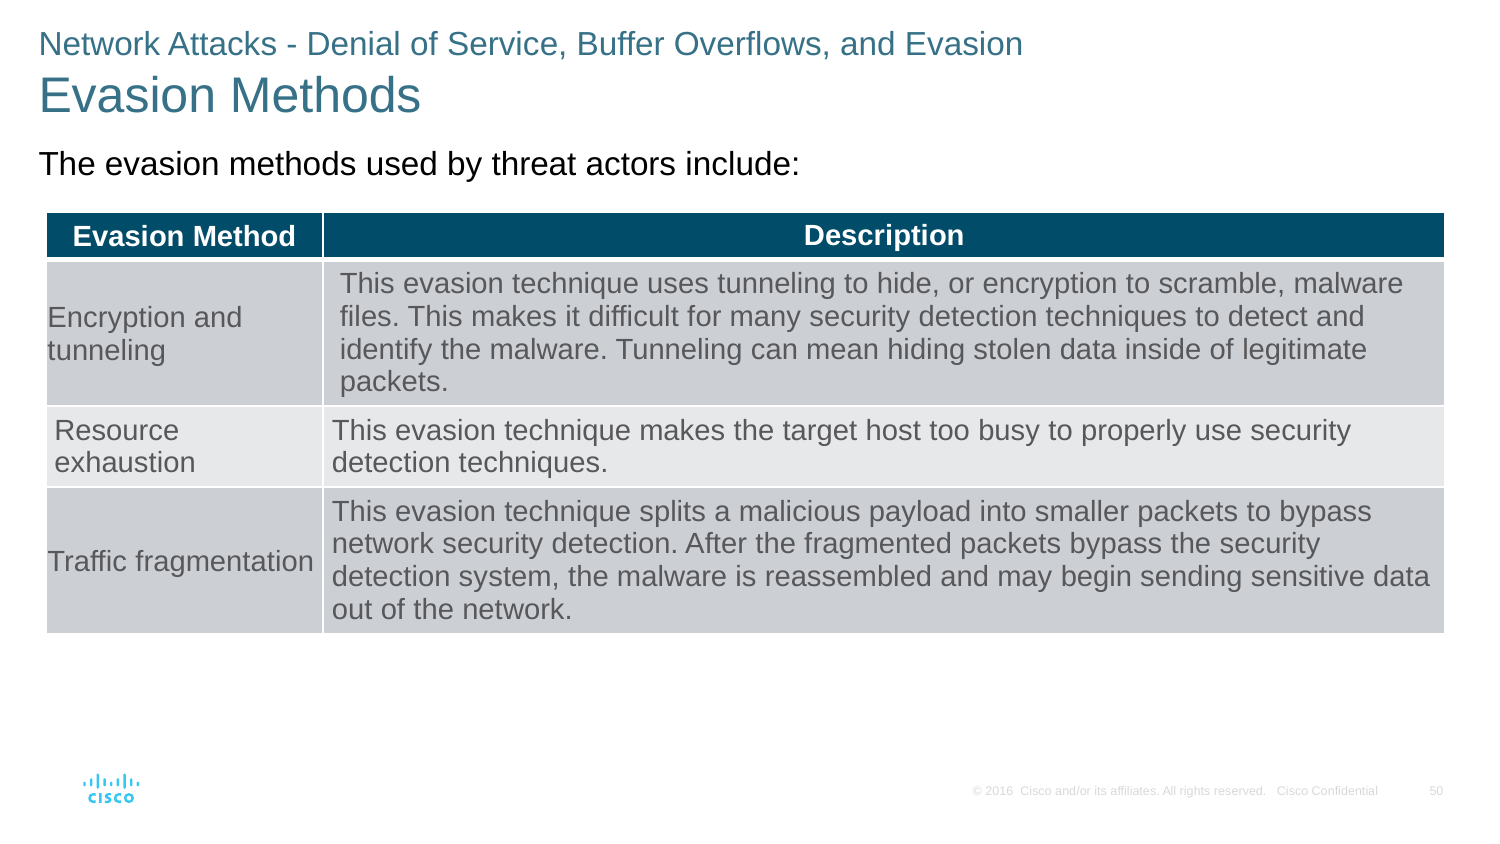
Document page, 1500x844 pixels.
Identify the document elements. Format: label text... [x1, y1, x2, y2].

list The evasion methods used by threat actors include: [23, 134, 1477, 199]
table_cell Encryption and tunneling [47, 262, 322, 405]
table_cell This evasion technique uses tunneling to hide, or encryption to scramble, malware files. This makes it difficult for many security detection techniques to detect and identify the malware. Tunneling can mean hiding stolen data inside of legitimate packets. [324, 262, 1444, 405]
table_cell This evasion technique makes the target host too busy to properly use security detection techniques. [324, 407, 1444, 486]
table_header Evasion Method [47, 213, 322, 257]
table_cell Resource exhaustion [47, 407, 322, 486]
text_box Network Attacks - Denial of Service, Buffer Overflows, and Evasion Evasion Methods [23, 10, 1500, 135]
table_cell This evasion technique splits a malicious payload into smaller packets to bypass network security detection. After the fragmented packets bypass the security detection system, the malware is reassembled and may begin sending sensitive data out of the network. [324, 488, 1444, 633]
table_cell Traffic fragmentation [47, 488, 322, 633]
table_header Description [324, 213, 1444, 257]
